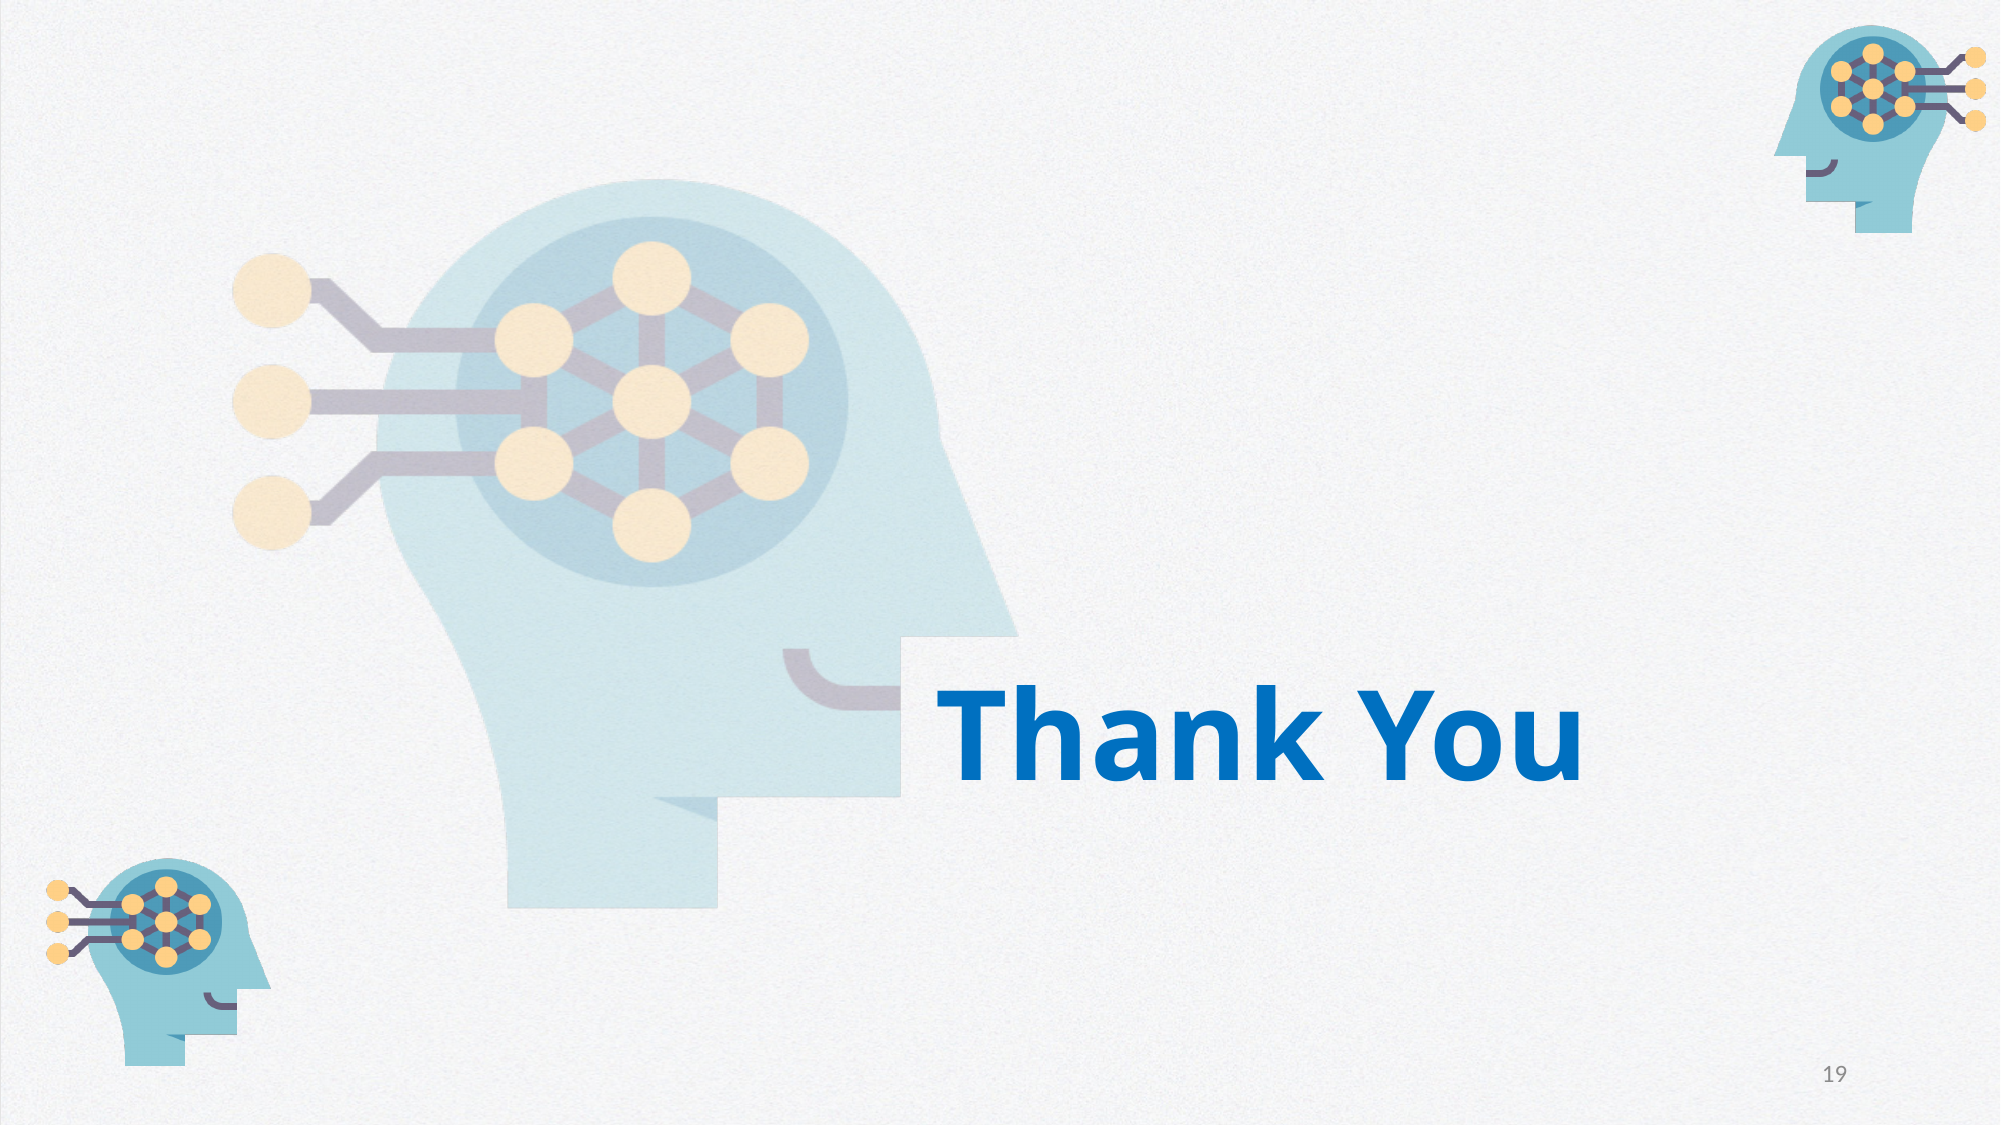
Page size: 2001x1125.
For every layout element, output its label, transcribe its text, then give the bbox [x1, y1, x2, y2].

slide_number 18 [1412, 1042, 1863, 1103]
title Thank You [1045, 631, 2000, 849]
picture [0, 0, 2001, 1125]
